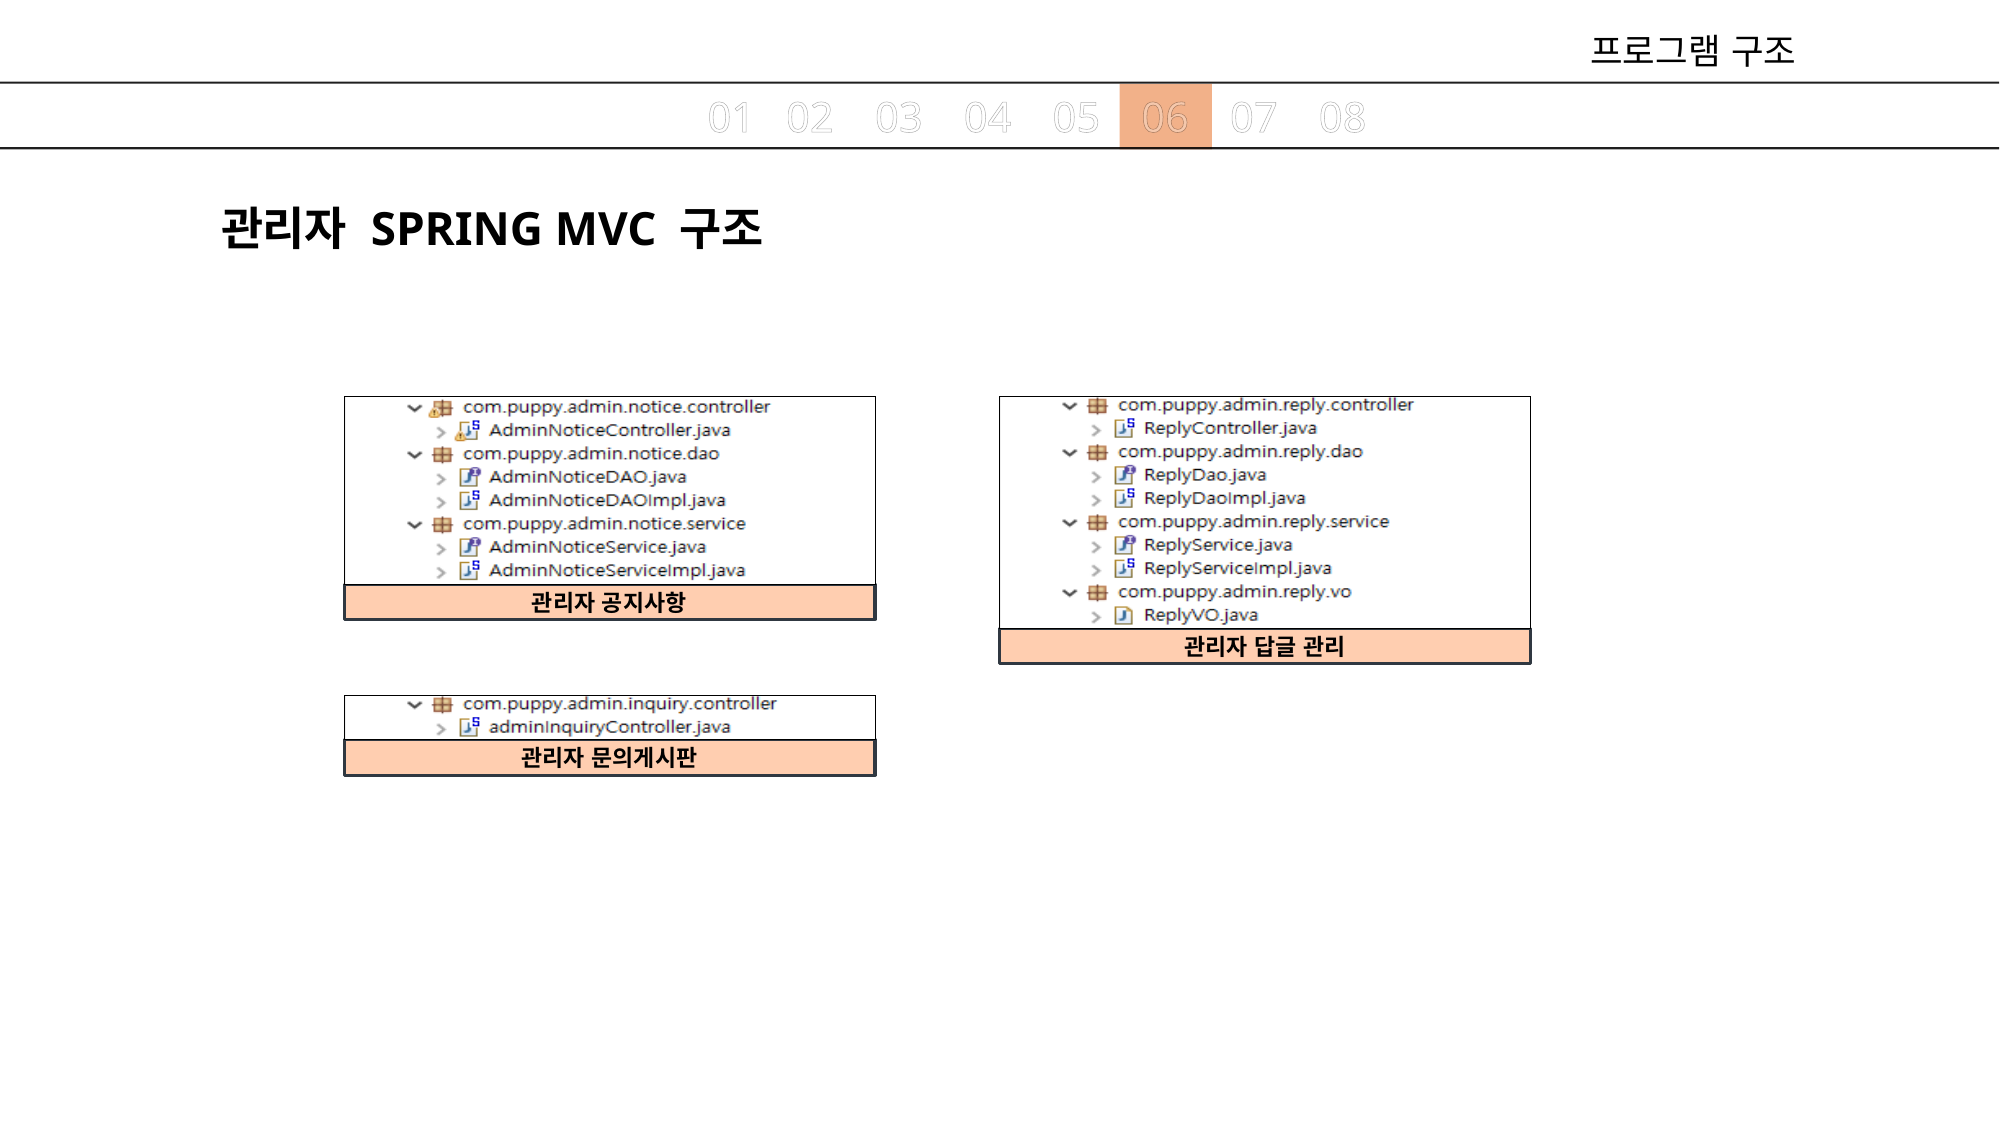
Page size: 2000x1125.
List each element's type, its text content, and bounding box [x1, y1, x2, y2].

text_box 프로그램 구조 [1407, 22, 1812, 80]
picture [343, 695, 876, 741]
text_box 관리자 답글 관리 [998, 636, 1532, 665]
text_box 관리자 SPRING MVC 구조 [206, 192, 1040, 262]
text_box 관리자 문의게시판 [343, 749, 877, 777]
text_box 관리자 공지사항 [343, 593, 877, 621]
picture [999, 396, 1532, 629]
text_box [686, 93, 1394, 147]
picture [343, 396, 876, 585]
